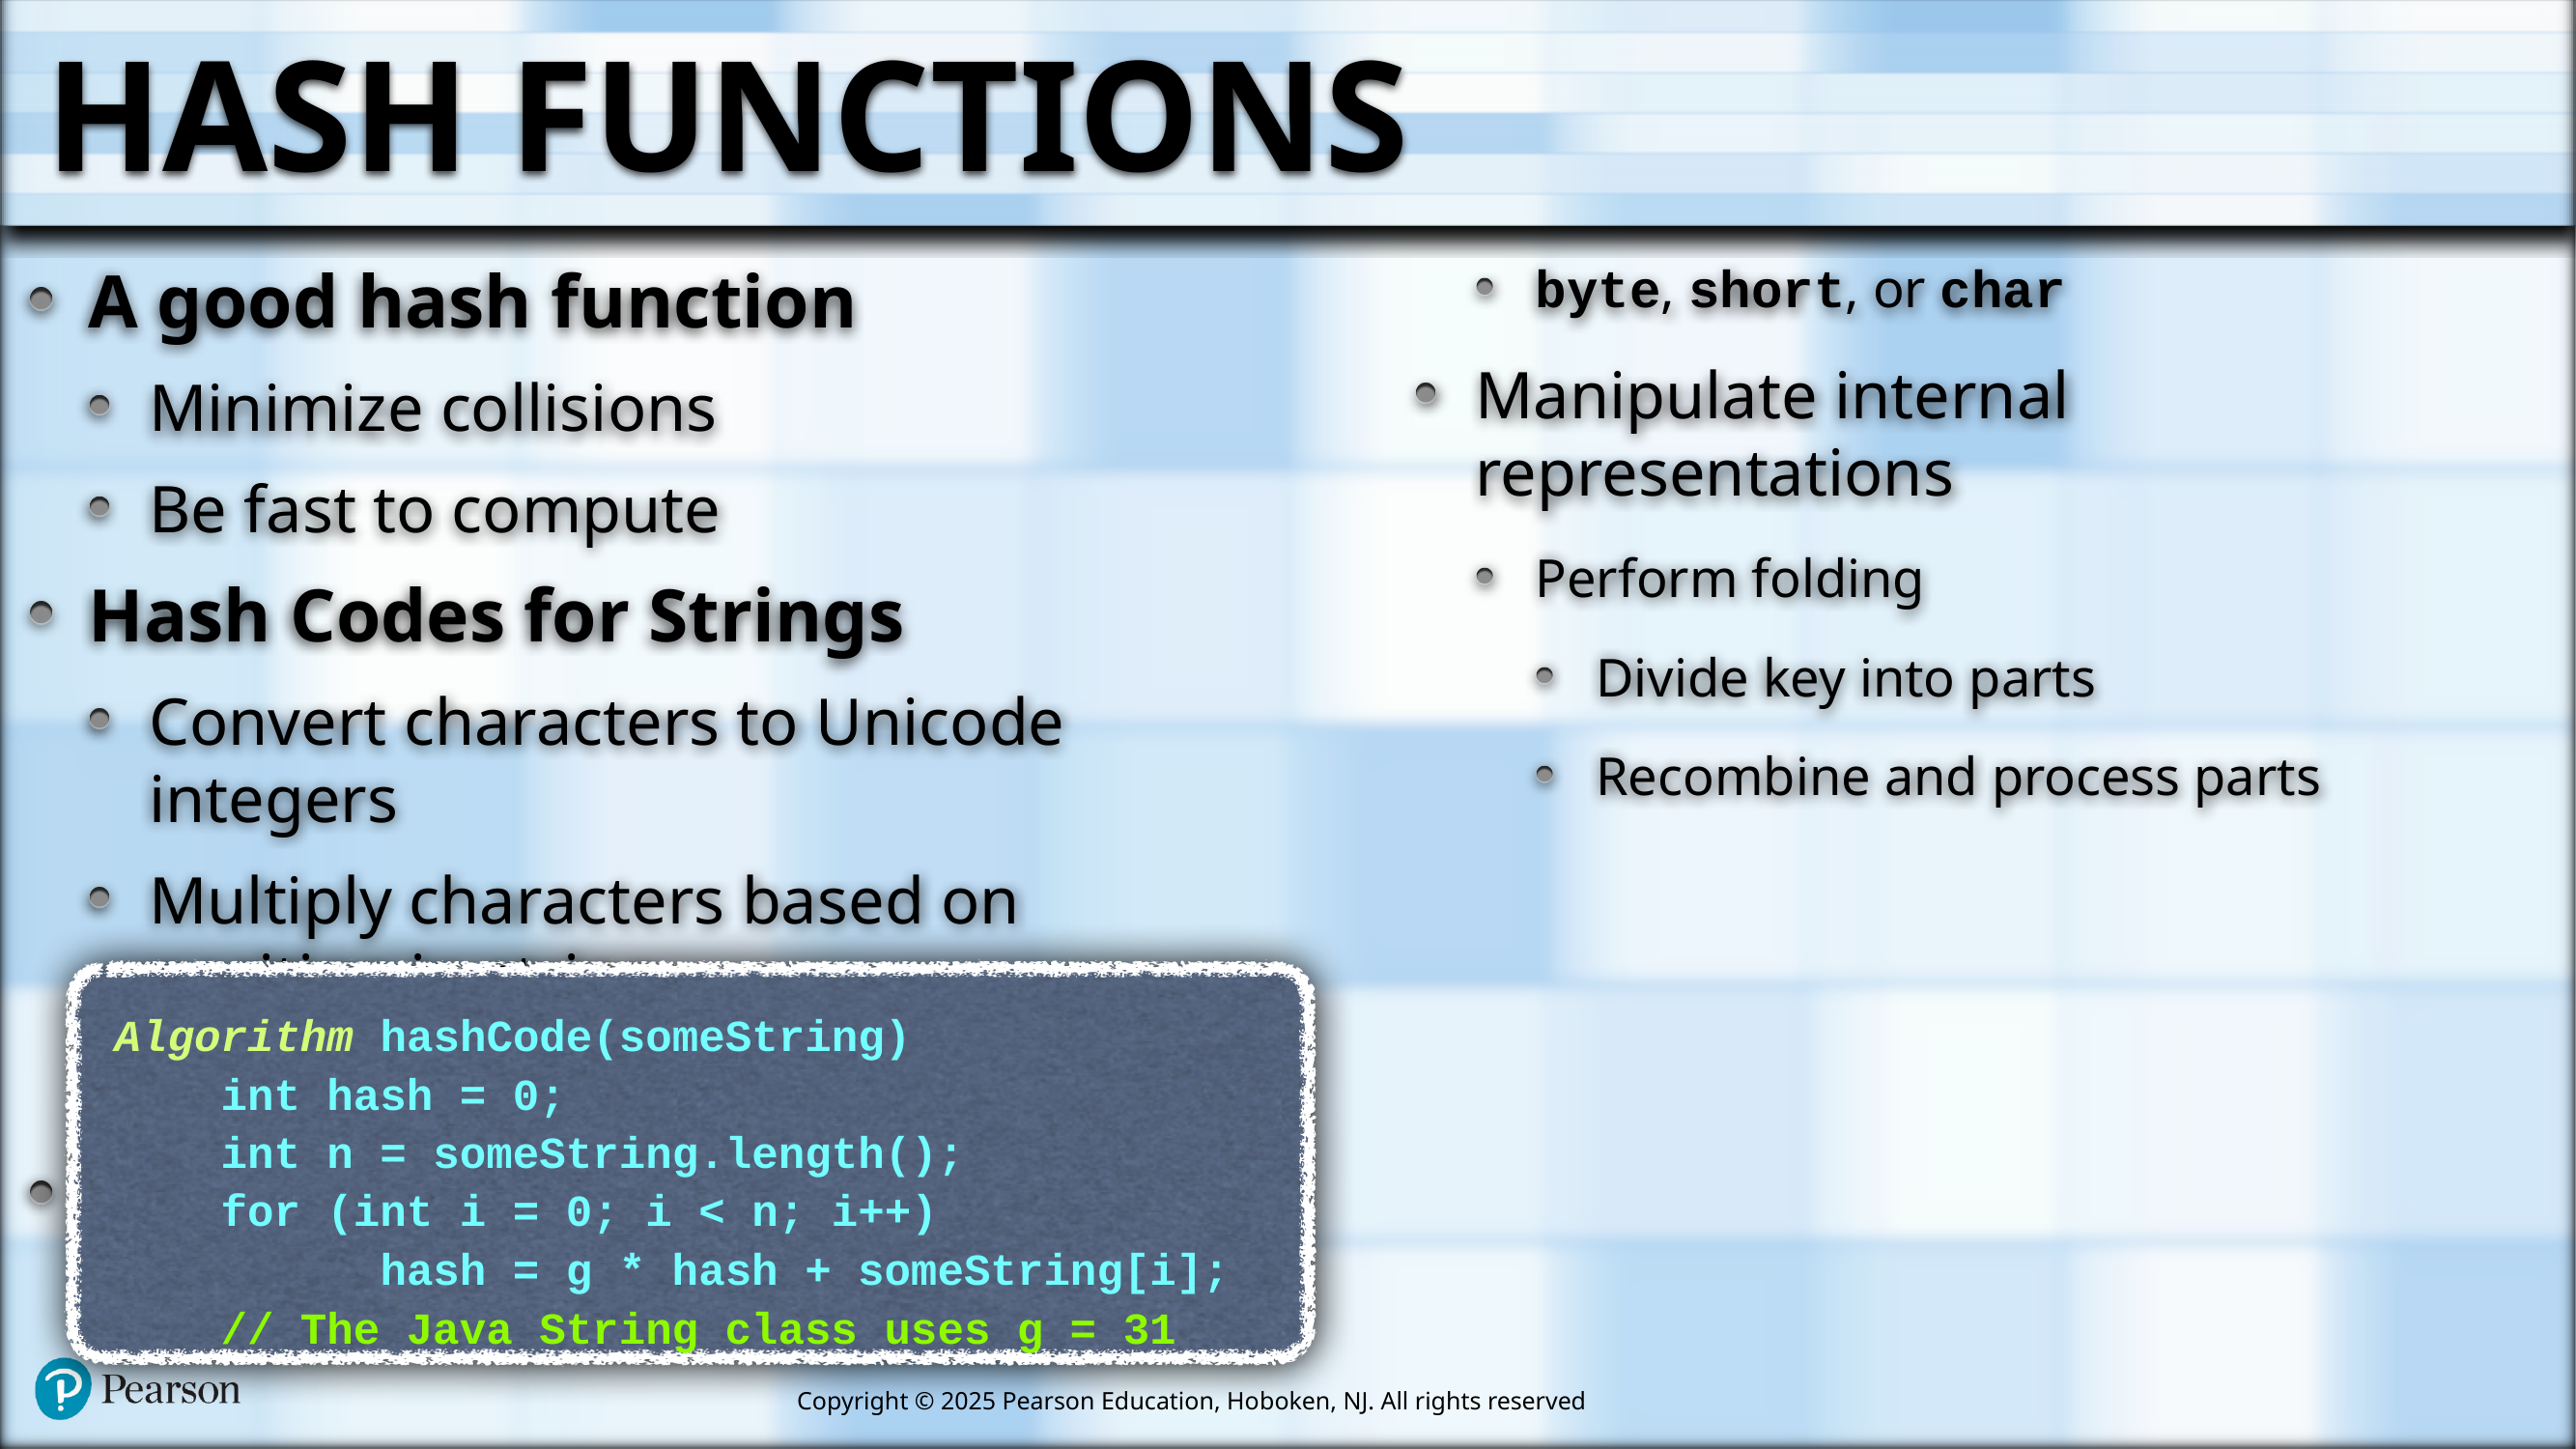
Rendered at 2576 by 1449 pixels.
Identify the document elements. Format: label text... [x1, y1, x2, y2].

title Hash Functions [38, 0, 2360, 222]
picture [0, 0, 2576, 1449]
list A good hash function Minimize collisions Be fast to compute Hash Codes for Strings Convert characters to Unicode integers Multiply characters based on position in string Hash Codes for Primitive Types Cast it to an int byte, short, or char Manipulate internal representations Perform folding Divide key into parts Recombine and process parts [19, 246, 2562, 1444]
